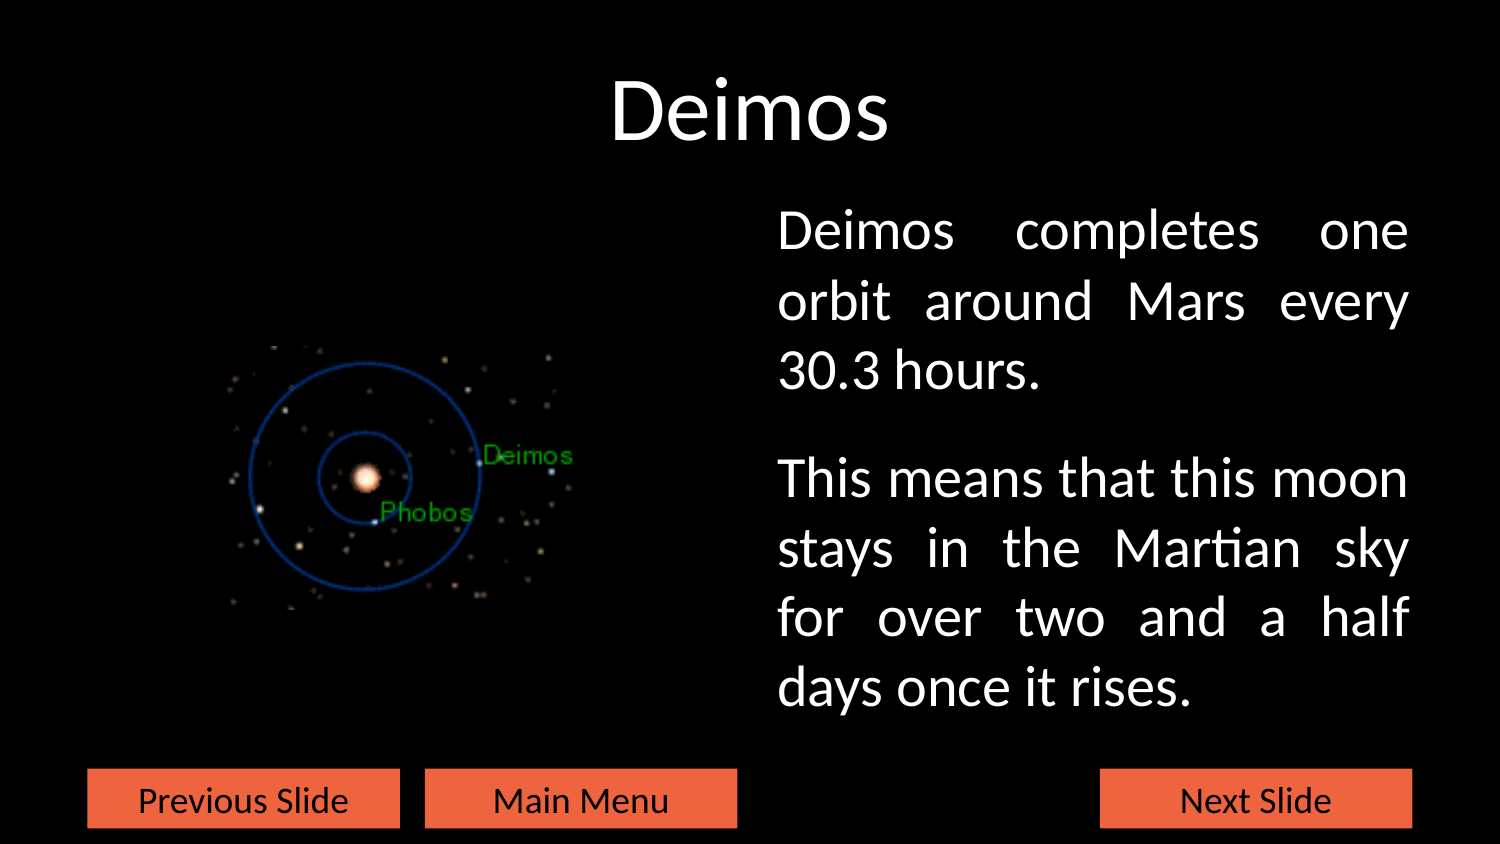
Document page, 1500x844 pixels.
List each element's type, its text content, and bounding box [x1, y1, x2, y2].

list Deimos completes one orbit around Mars every 30.3 hours. This means that this moon stays in the Martian sky for over two and a half days once it rises. [762, 184, 1425, 772]
title Deimos [75, 33, 1425, 175]
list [224, 346, 576, 610]
